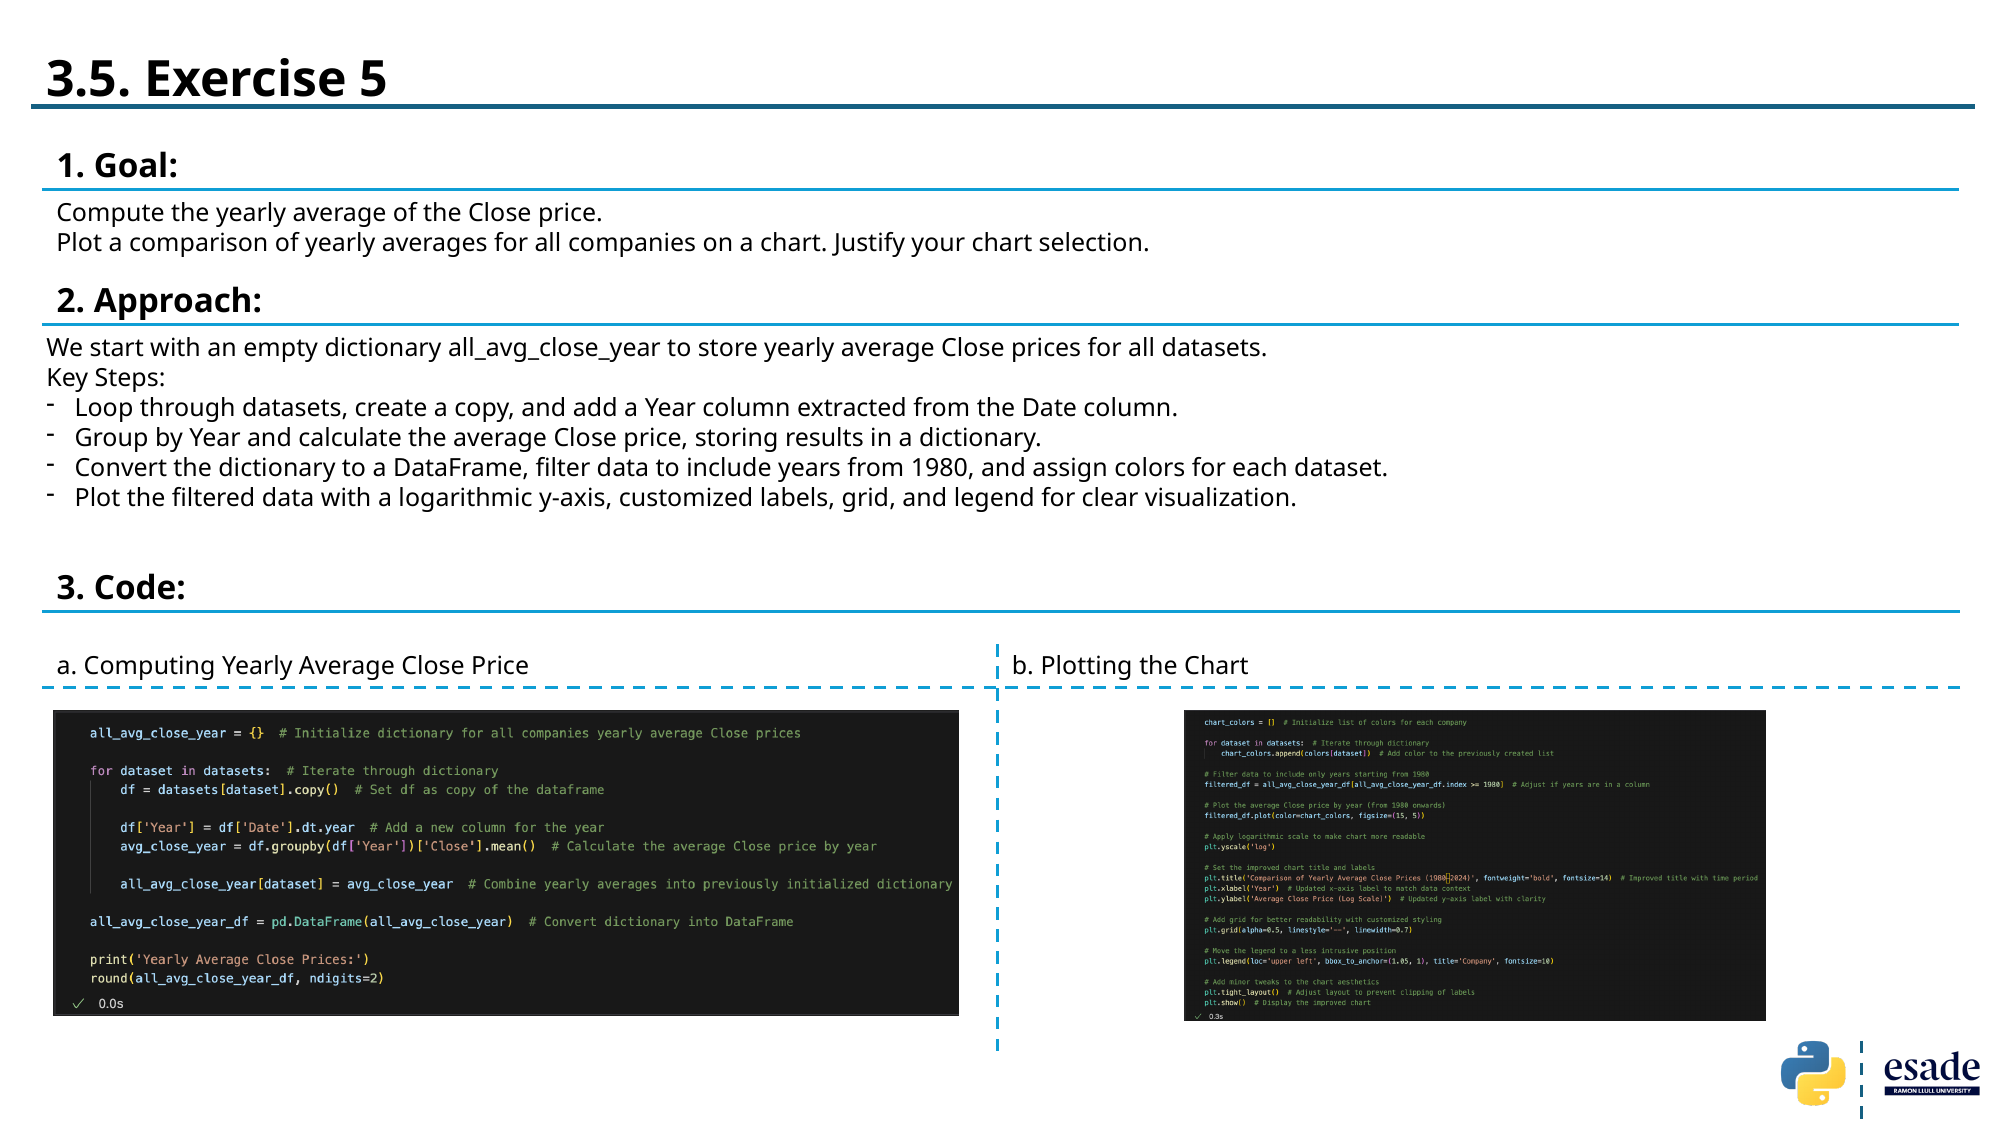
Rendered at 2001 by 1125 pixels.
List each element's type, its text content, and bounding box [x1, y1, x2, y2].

text_box 1. Goal: [40, 132, 870, 197]
text_box b. Plotting the Chart [996, 632, 1826, 687]
text_box 3. Code: [40, 554, 870, 619]
text_box b. Plotting the Chart [998, 689, 1826, 697]
picture [52, 709, 959, 1016]
picture [1764, 1025, 2000, 1122]
picture [1183, 709, 1767, 1021]
text_box Compute the yearly average of the Close price. Plot a comparison of yearly averages for all companies on a chart. Justify your chart selection. [41, 191, 1167, 265]
text_box 2. Approach: [40, 266, 870, 324]
text_box We start with an empty dictionary all_avg_close_year to store yearly average Close prices for all datasets. Key Steps: Loop through datasets, create a copy, and add a Year column extracted from the Date column. Group by Year and calculate the average Close price, storing results in a dictionary. Convert the dictionary to a DataFrame, filter data to include years from 1980, and assign colors for each dataset. Plot the filtered data with a logarithmic y-axis, customized labels, grid, and legend for clear visualization. [31, 324, 1406, 519]
text_box a. Computing Yearly Average Close Price [40, 632, 870, 697]
text_box 3.5. Exercise 5 [31, 50, 1757, 105]
